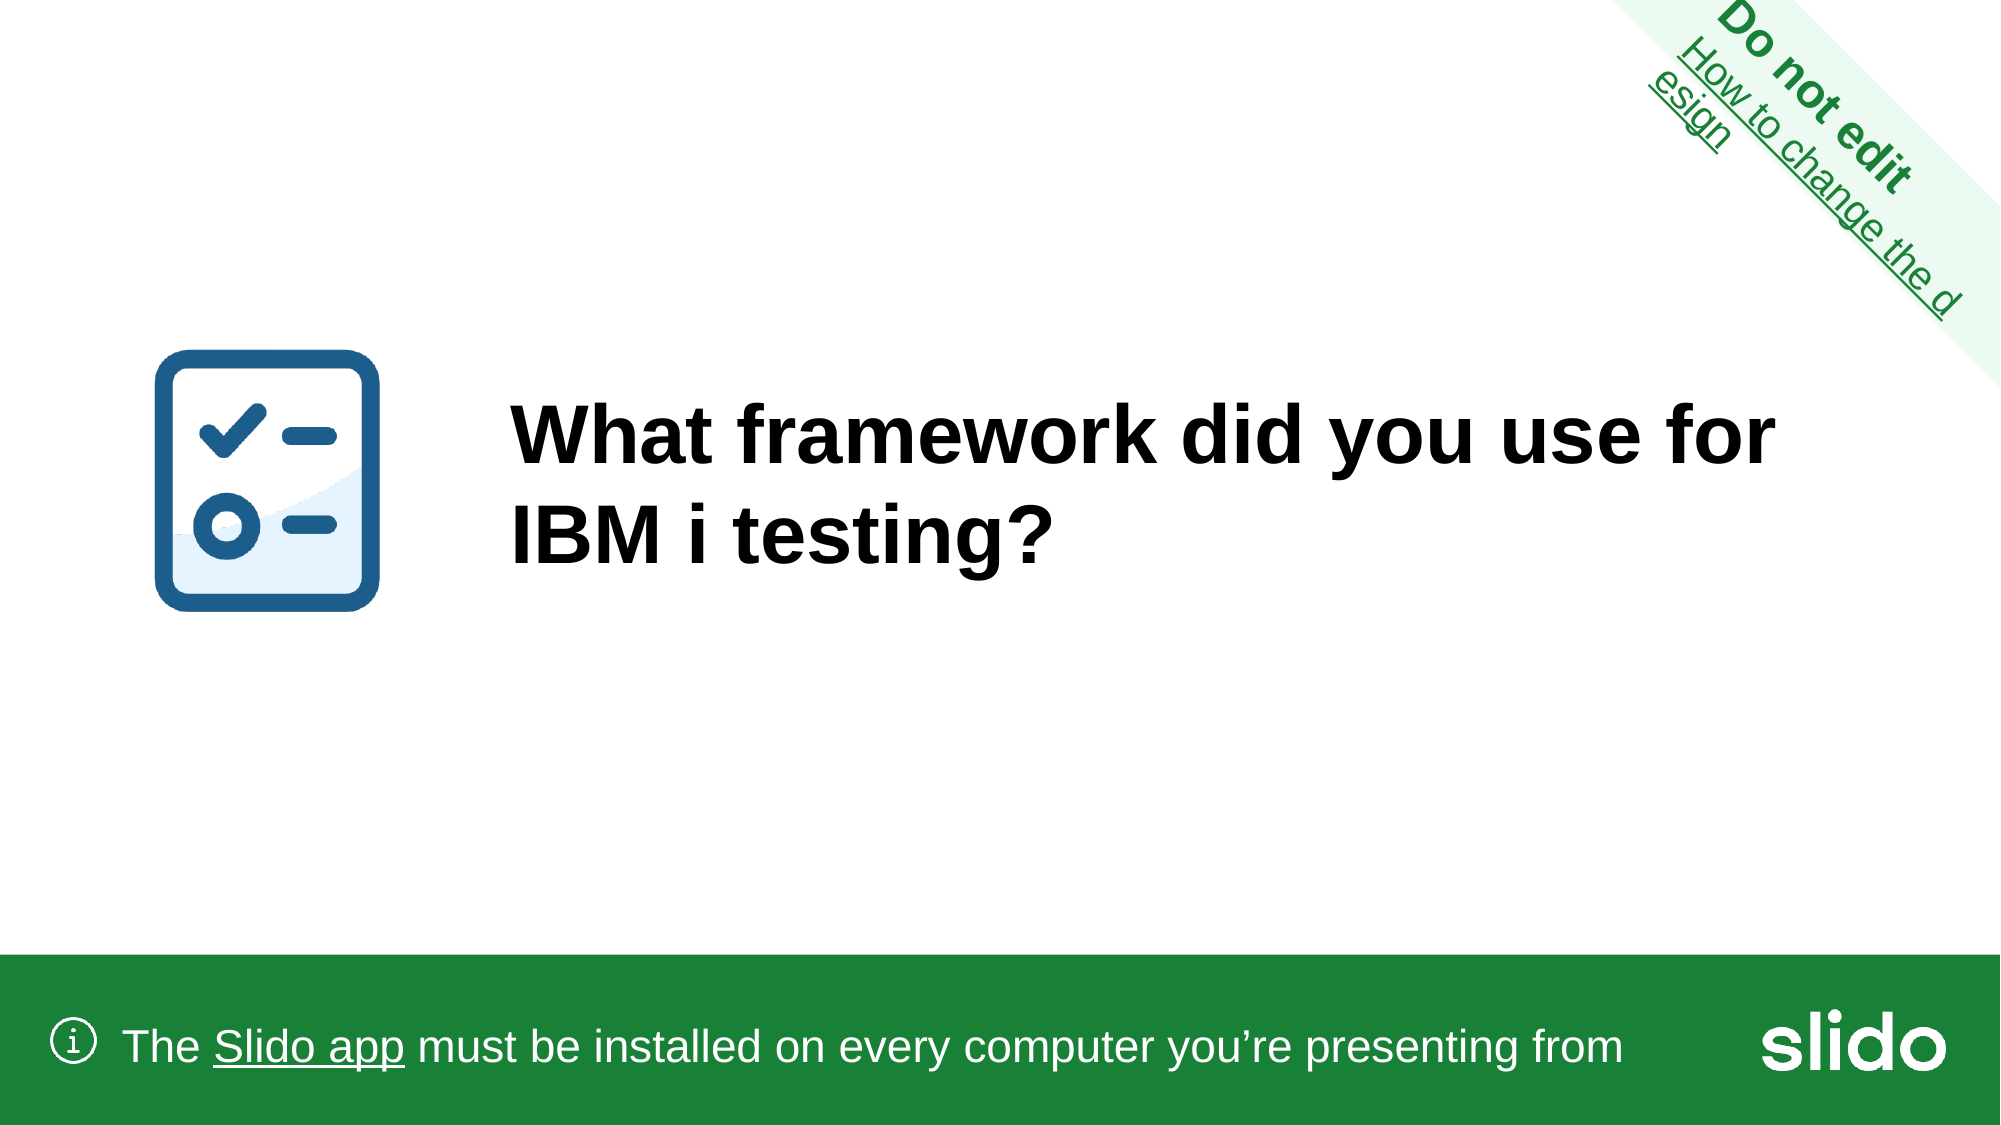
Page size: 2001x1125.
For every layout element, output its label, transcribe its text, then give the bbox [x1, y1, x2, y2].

picture [48, 1015, 98, 1065]
text_box What framework did you use for IBM i testing? [510, 164, 1903, 797]
picture [1762, 1009, 1946, 1071]
text_box The Slido app must be installed on every computer you’re presenting from [0, 954, 2000, 1125]
text_box [72, 285, 462, 675]
text_box Do not edit How to change the design [1613, 0, 2000, 387]
